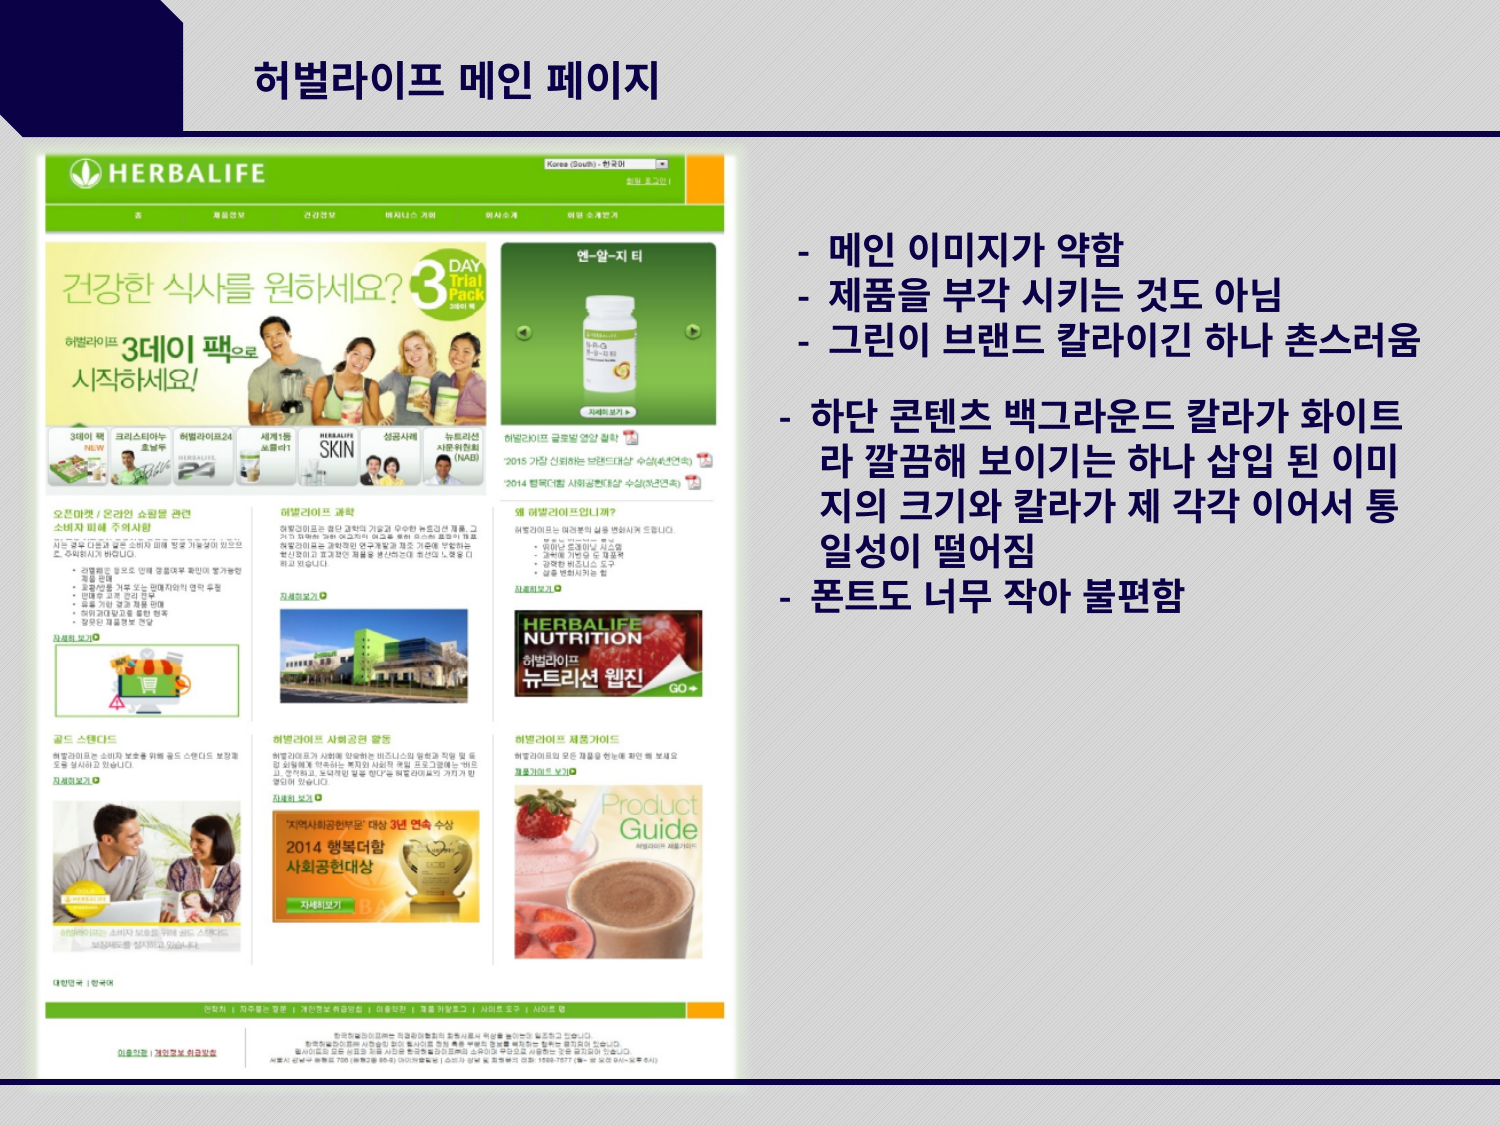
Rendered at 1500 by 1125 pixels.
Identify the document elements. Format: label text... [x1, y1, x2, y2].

text_box 허벌라이프 메인 페이지 [217, 47, 821, 113]
picture [34, 152, 739, 1081]
text_box [0, 0, 186, 140]
text_box - 메인 이미지가 약함 - 제품을 부각 시키는 것도 아님 - 그린이 브랜드 칼라이긴 하나 촌스러움 [783, 219, 1438, 370]
text_box - 하단 콘텐츠 백그라운드 칼라가 화이트 라 깔끔해 보이기는 하나 삽입 된 이미 지의 크기와 칼라가 제 각각 이어서 통 일성이 떨어짐 - 폰트도 너무 작아 불편함 [764, 385, 1456, 625]
